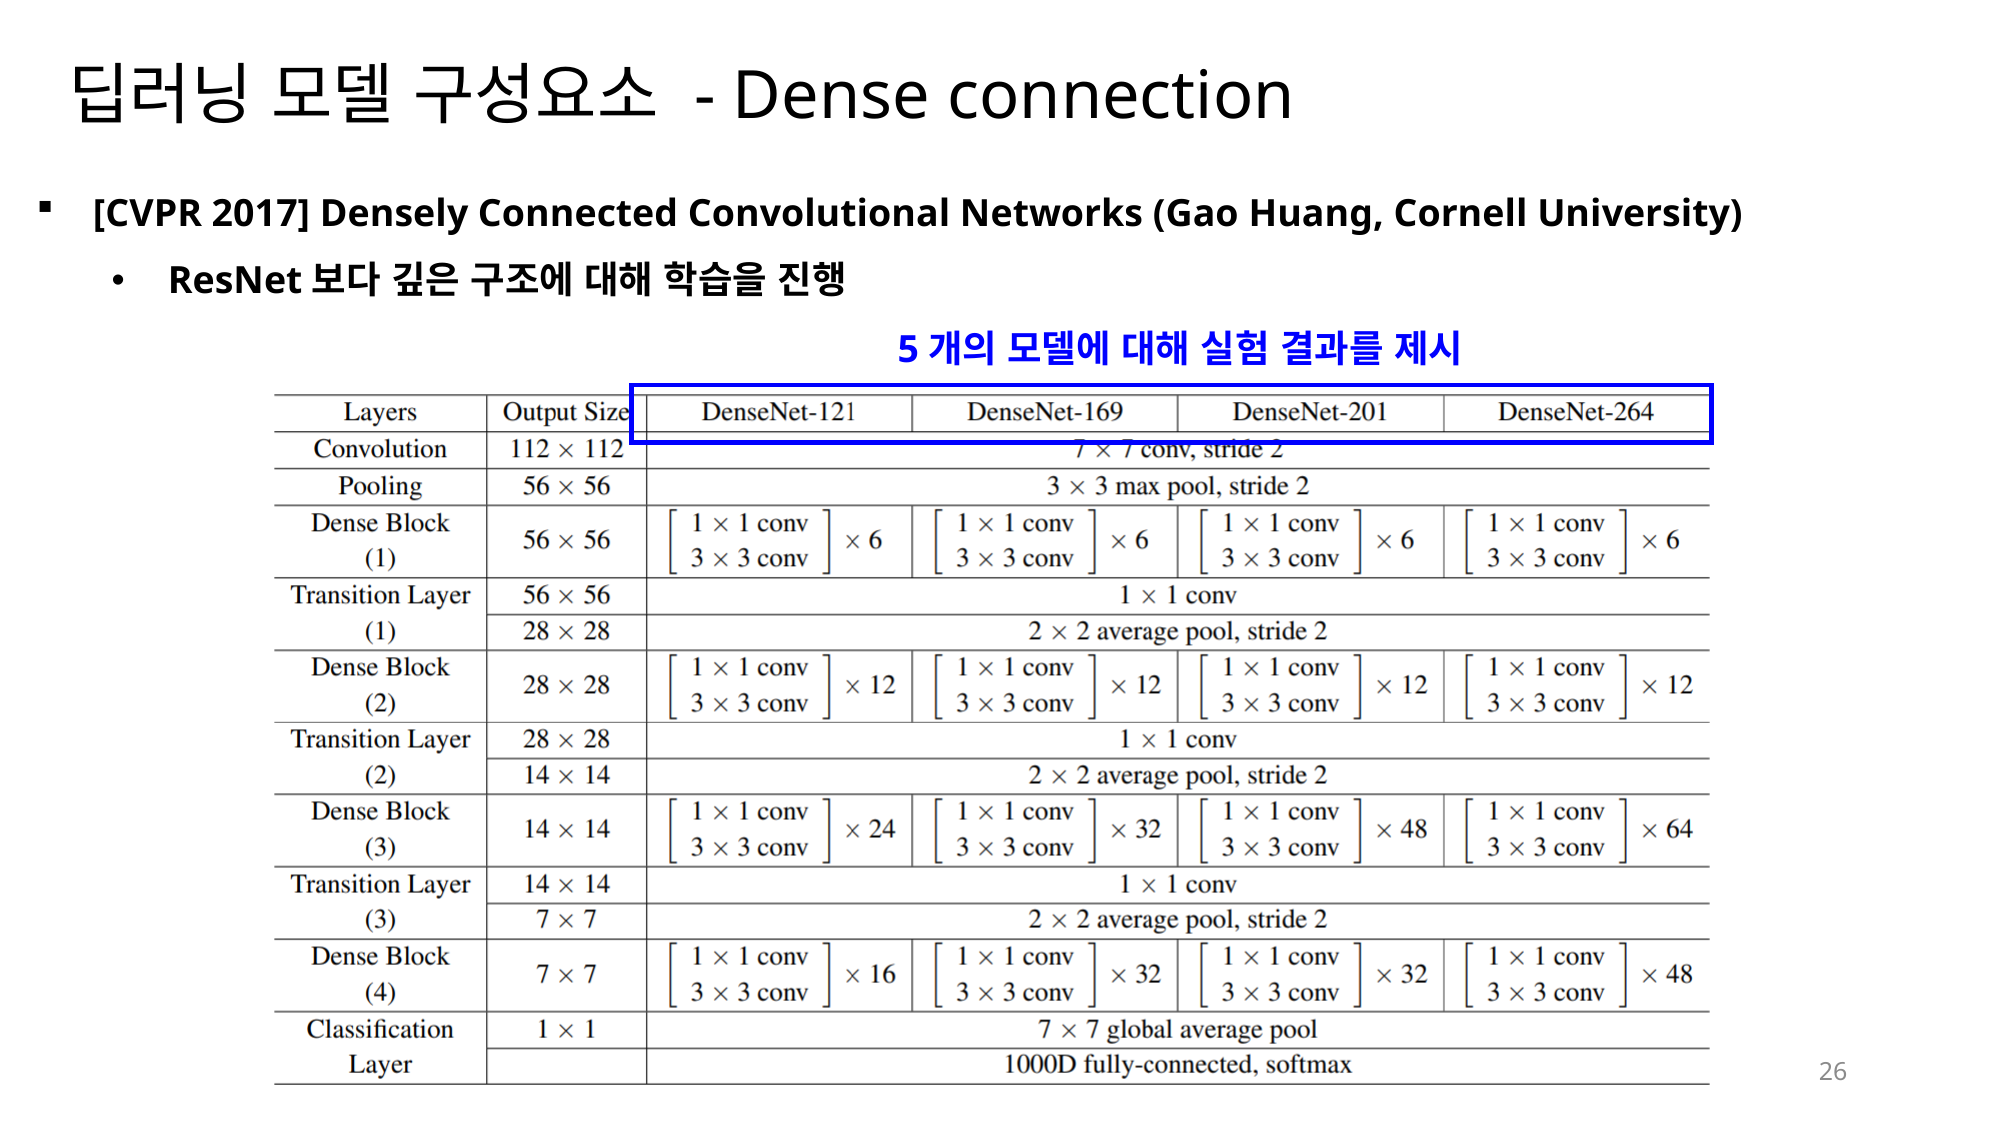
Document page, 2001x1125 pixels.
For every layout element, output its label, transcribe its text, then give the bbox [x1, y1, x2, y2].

text_box 딥러닝 모델 구성요소 - Dense connection [53, 44, 1311, 139]
picture [259, 358, 1741, 1087]
text_box 5개의 모델에 대해 실험 결과를 제시 [882, 317, 1479, 358]
slide_number 26 [1412, 1042, 1863, 1103]
text_box [CVPR 2017] Densely Connected Convolutional Networks (Gao Huang, Cornell University) ResNet보다 깊은 구조에 대해 학습을 진행 [21, 159, 1760, 309]
